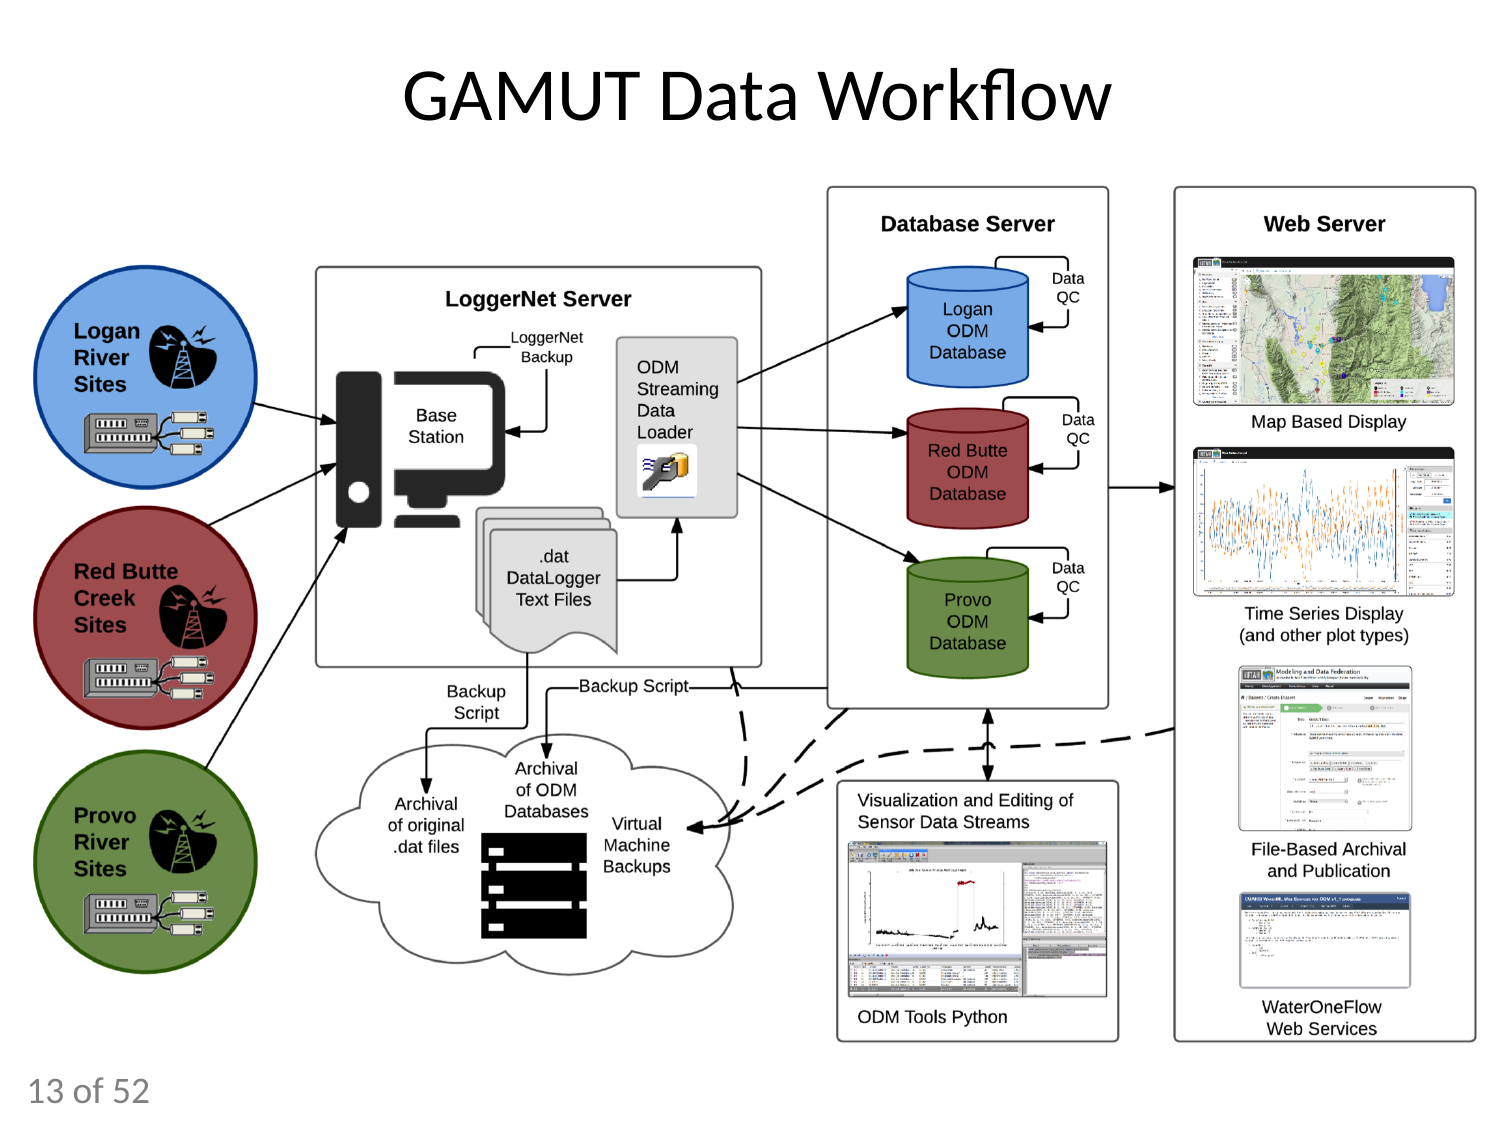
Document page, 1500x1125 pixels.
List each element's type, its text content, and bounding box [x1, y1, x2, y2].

text_box GAMUT Data Workflow [90, 23, 1425, 157]
picture [0, 169, 1500, 1059]
